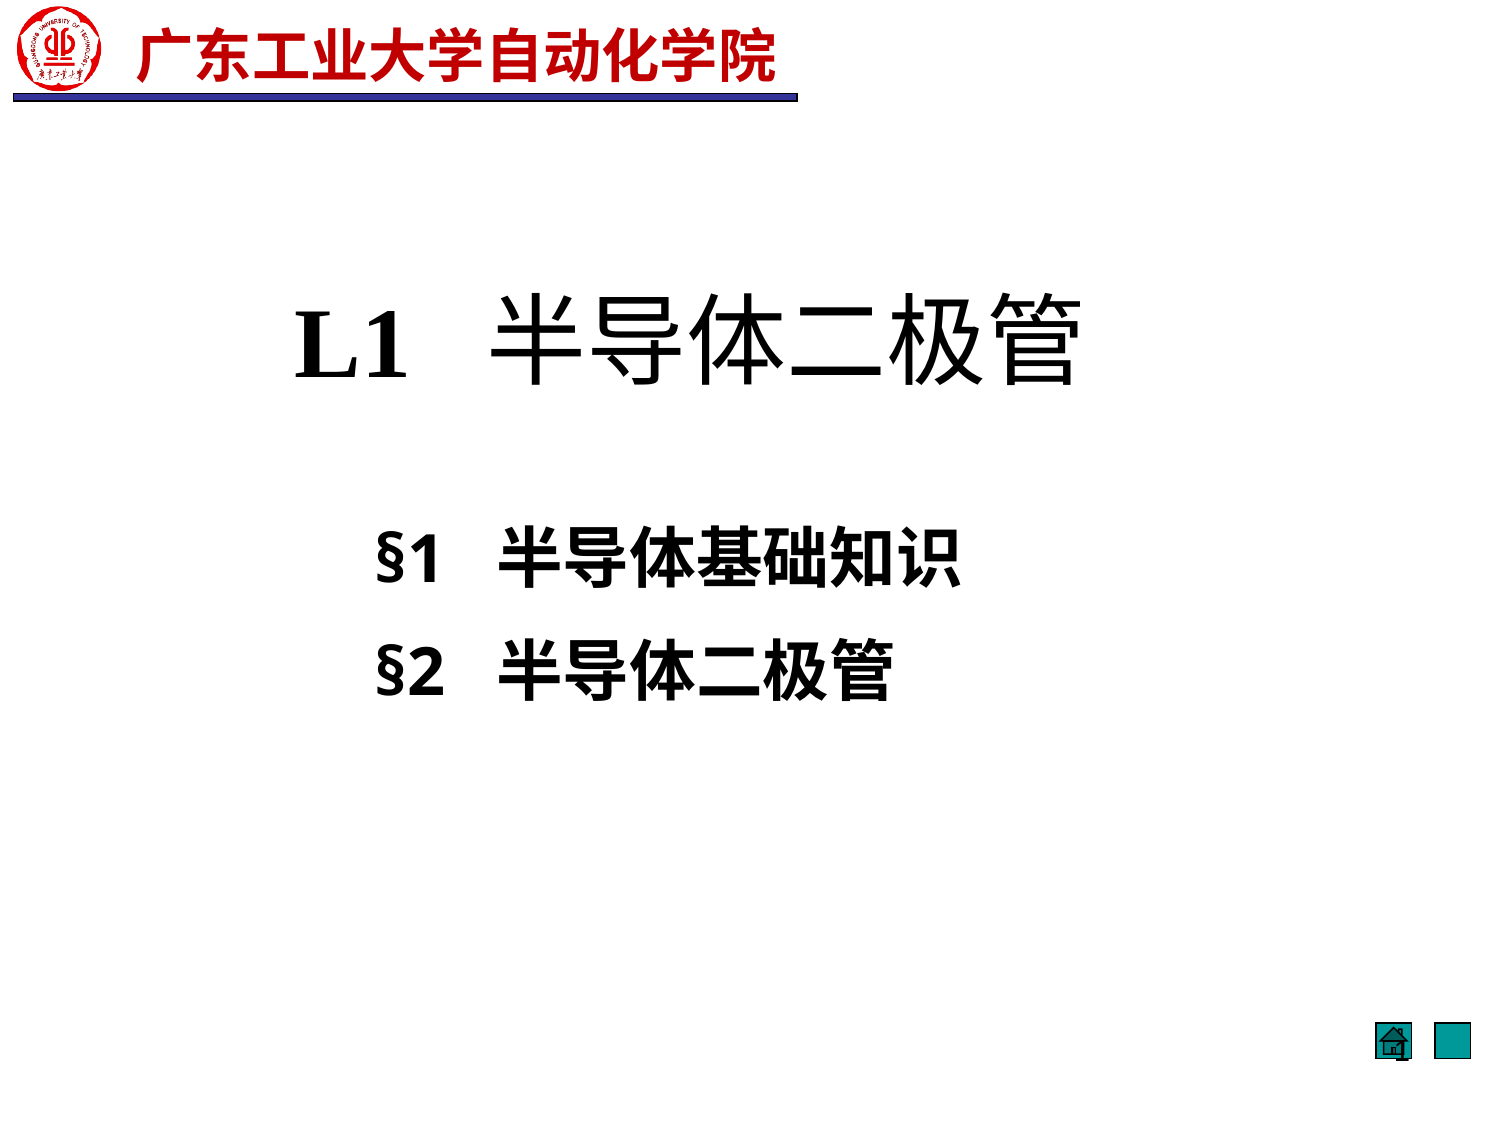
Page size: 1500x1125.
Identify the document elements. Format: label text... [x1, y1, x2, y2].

title L1 半导体二极管 [52, 243, 1329, 432]
slide_number 1 [1074, 1024, 1426, 1103]
text_box §2 半导体二极管 [360, 621, 1072, 717]
text_box §1 半导体基础知识 [360, 508, 1199, 603]
picture [11, 0, 106, 95]
